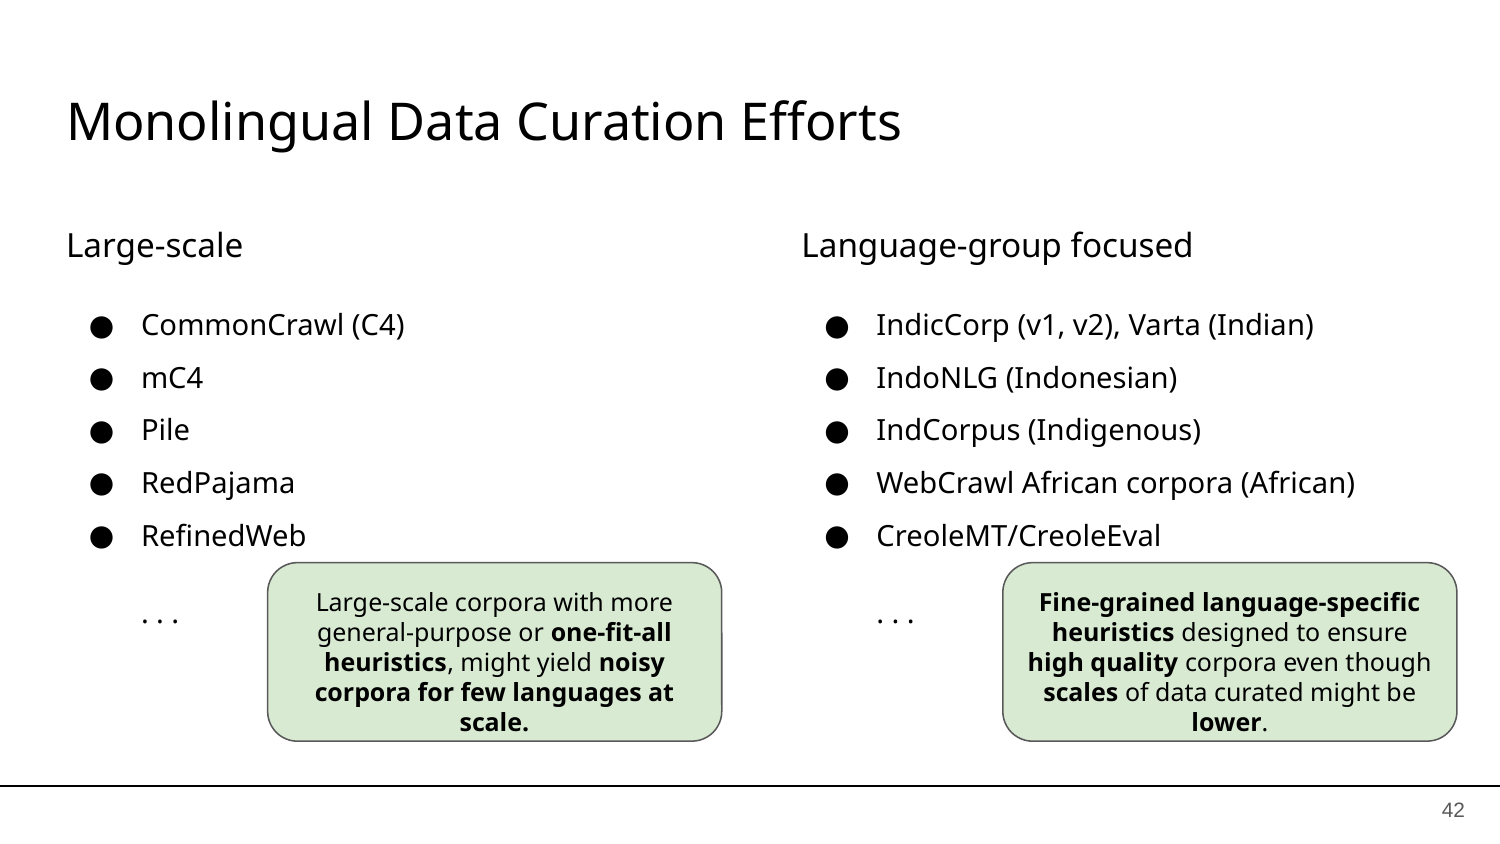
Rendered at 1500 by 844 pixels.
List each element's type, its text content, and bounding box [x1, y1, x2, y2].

text_box Large-scale corpora with more general-purpose or one-fit-all heuristics, might yield noisy corpora for few languages at scale. [267, 562, 722, 742]
slide_number ‹#› [1389, 776, 1480, 784]
list Language-group focused IndicCorp (v1, v2), Varta (Indian) IndoNLG (Indonesian) IndCorpus (Indigenous) WebCrawl African corpora (African) CreoleMT/CreoleEval . . . [786, 189, 1449, 750]
title Monolingual Data Curation Efforts [51, 72, 1449, 167]
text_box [0, 785, 1500, 842]
list Large-scale CommonCrawl (C4) mC4 Pile RedPajama RefinedWeb . . . [51, 189, 731, 750]
text_box Fine-grained language-specific heuristics designed to ensure high quality corpora even though scales of data curated might be lower. [1002, 562, 1457, 742]
